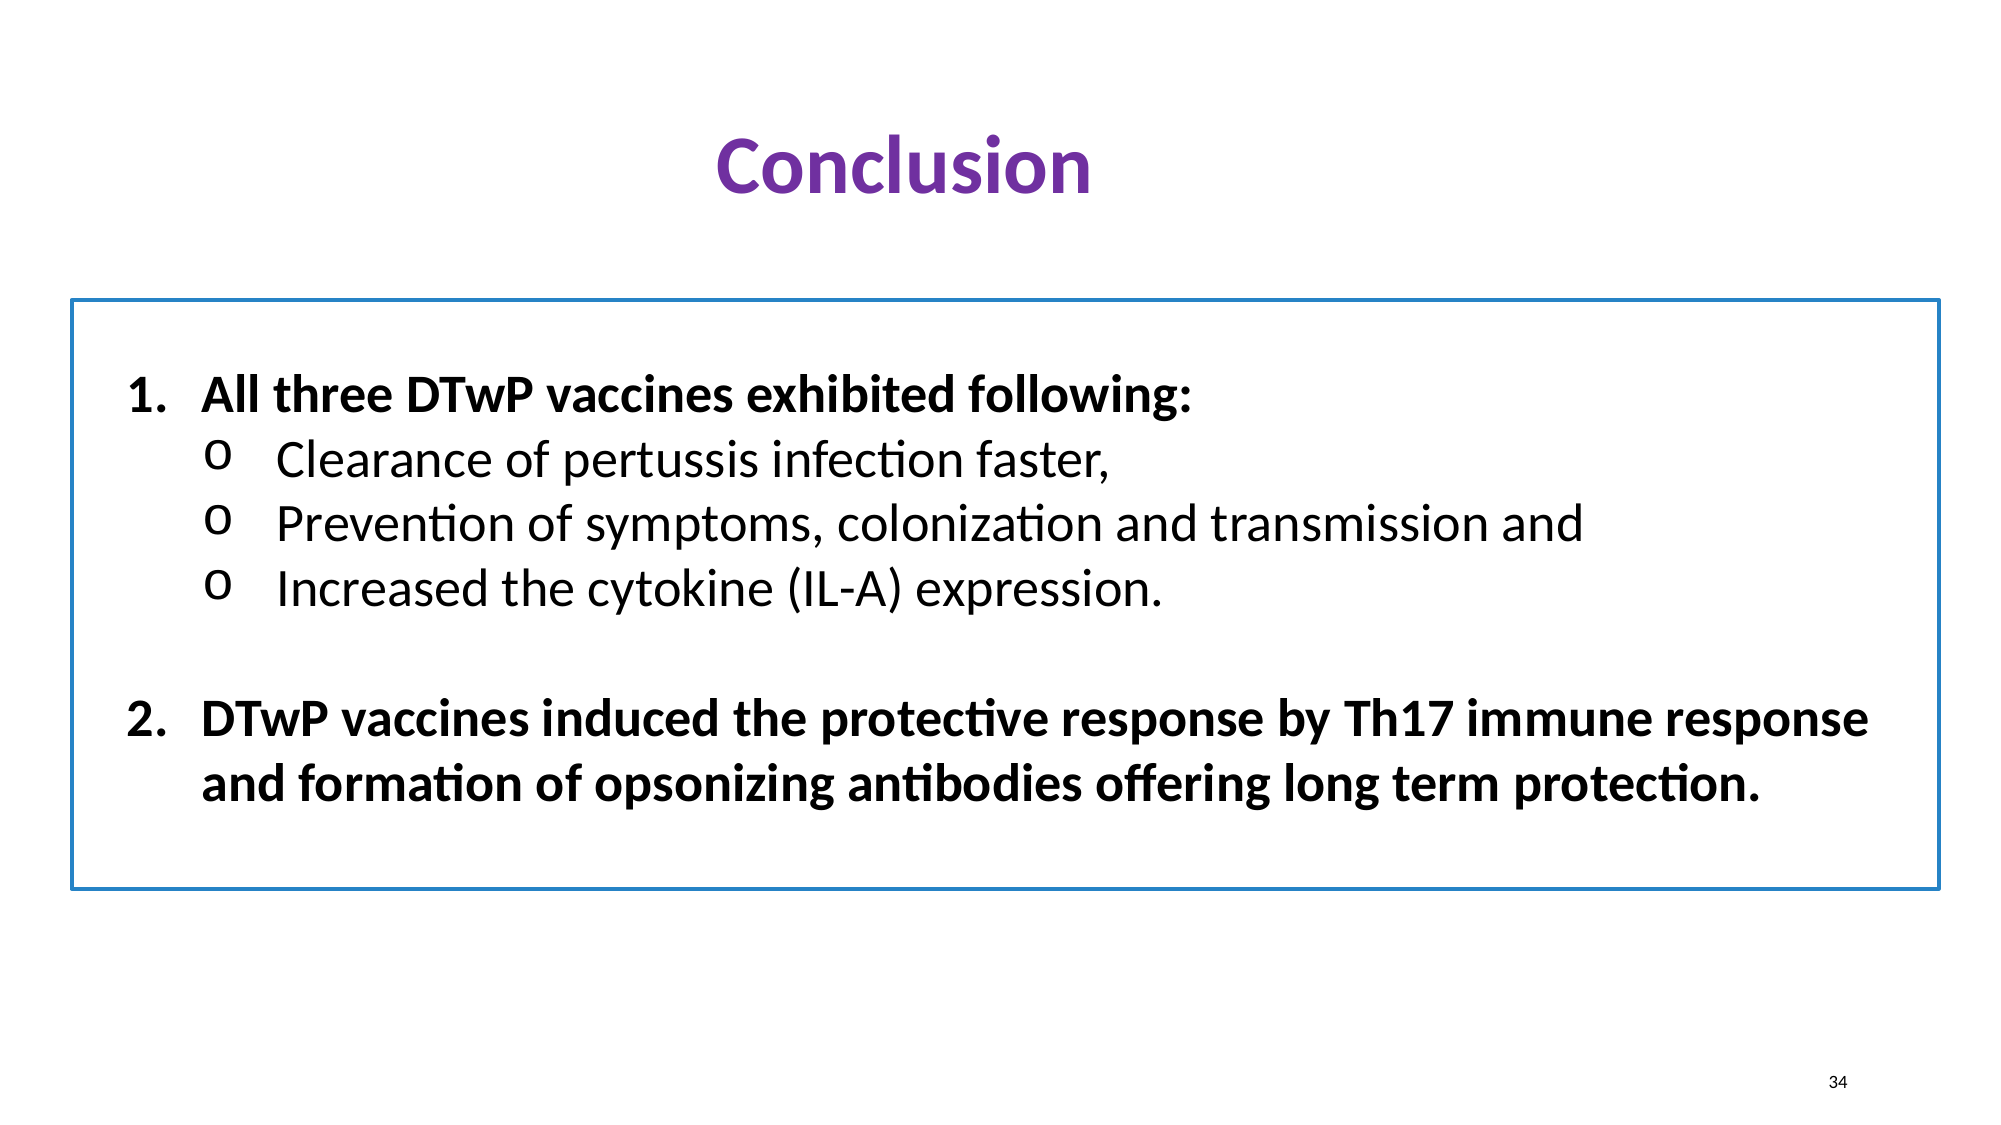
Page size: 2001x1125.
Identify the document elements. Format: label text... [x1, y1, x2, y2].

slide_number ‹#› [1412, 1051, 1863, 1112]
text_box [71, 299, 1939, 889]
text_box Conclusion [642, 87, 1168, 218]
